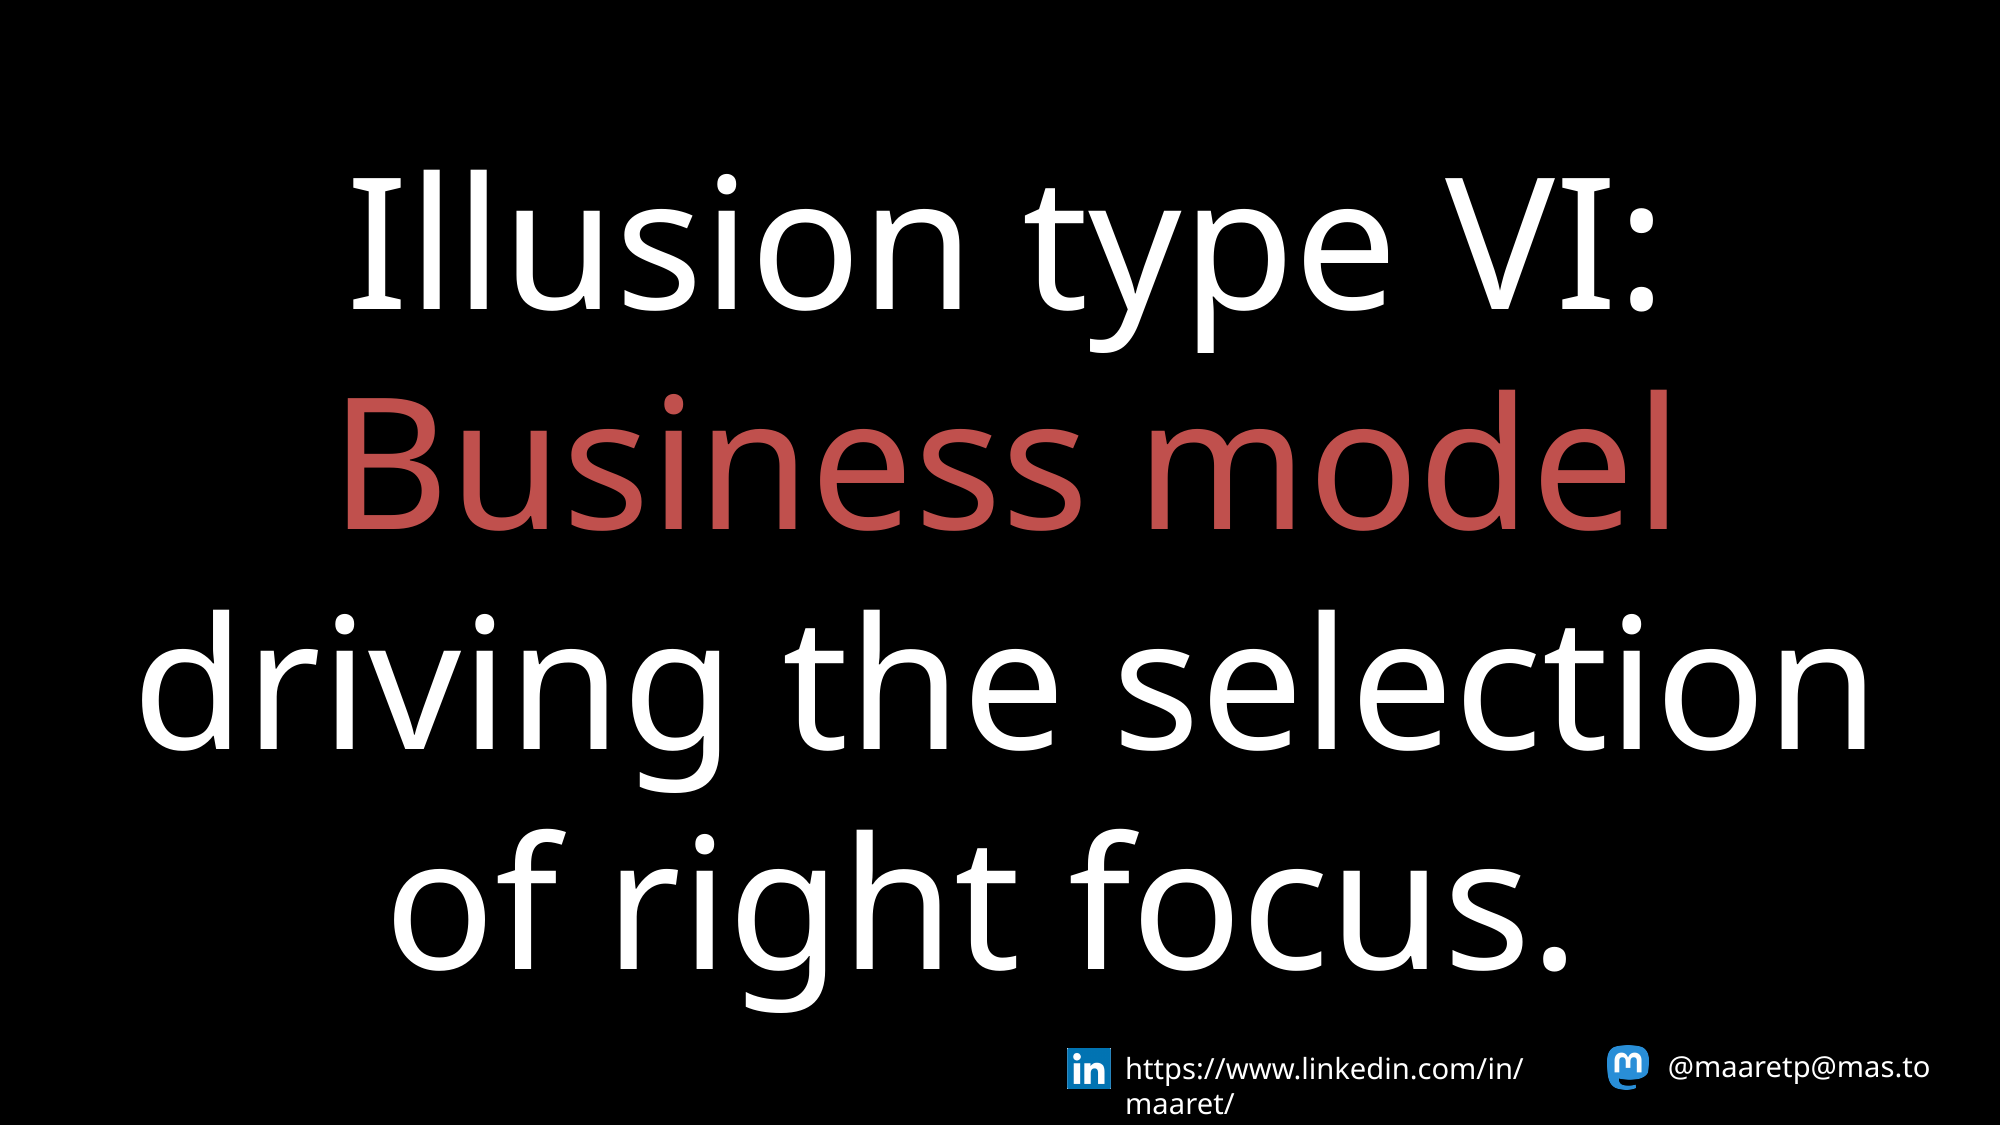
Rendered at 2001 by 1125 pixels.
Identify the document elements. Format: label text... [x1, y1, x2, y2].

picture [1067, 1048, 1111, 1089]
text_box Illusion type VI: Business model driving the selection of right focus. [117, 119, 1896, 1014]
picture [1607, 1045, 1649, 1090]
